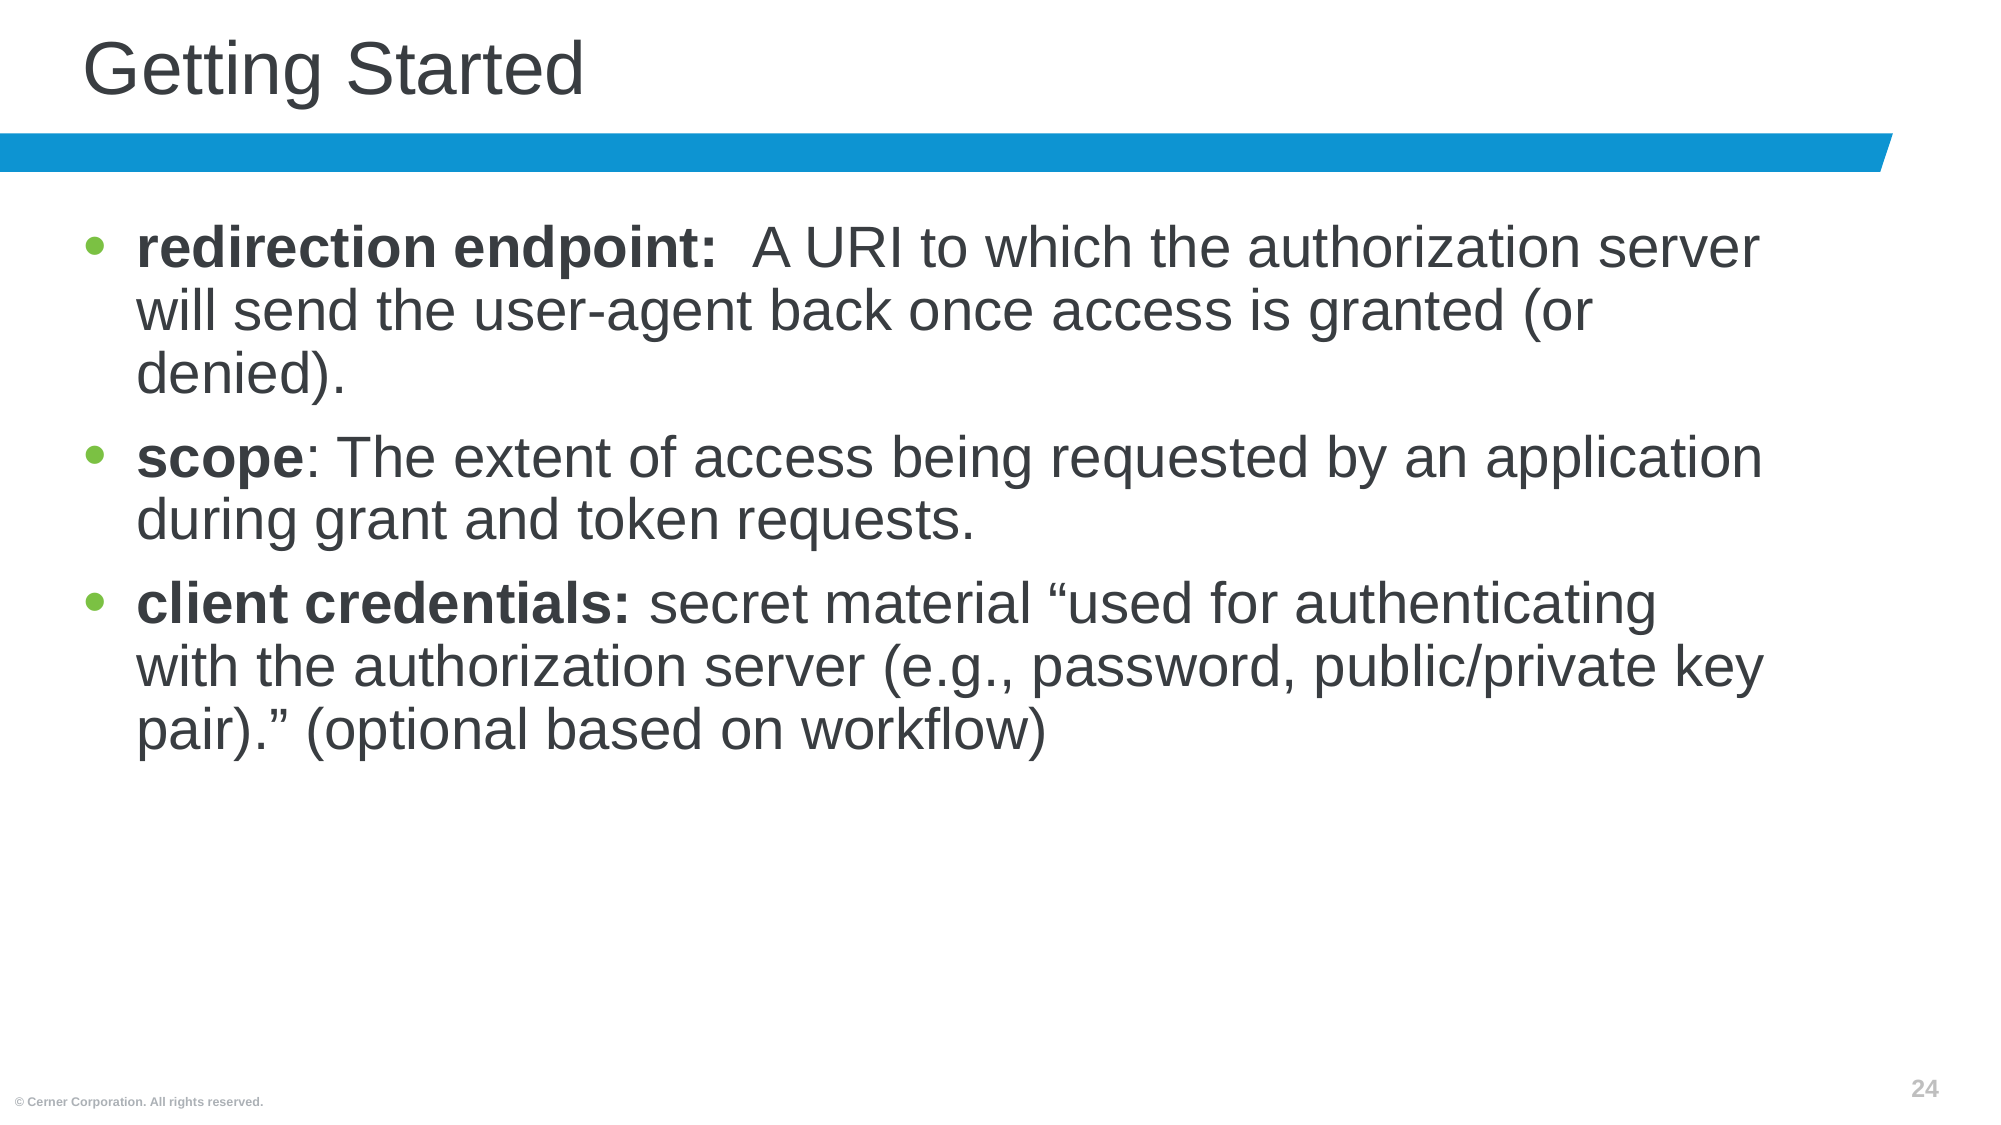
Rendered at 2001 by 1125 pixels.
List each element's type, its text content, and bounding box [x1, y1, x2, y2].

title Getting Started [67, 0, 1793, 142]
list redirection endpoint: A URI to which the authorization server will send the user-agent back once access is granted (or denied). scope: The extent of access being requested by an application during grant and token requests. client credentials: secret material “used for authenticating with the authorization server (e.g., password, public/private key pair).” (optional based on workflow) [69, 210, 1794, 953]
